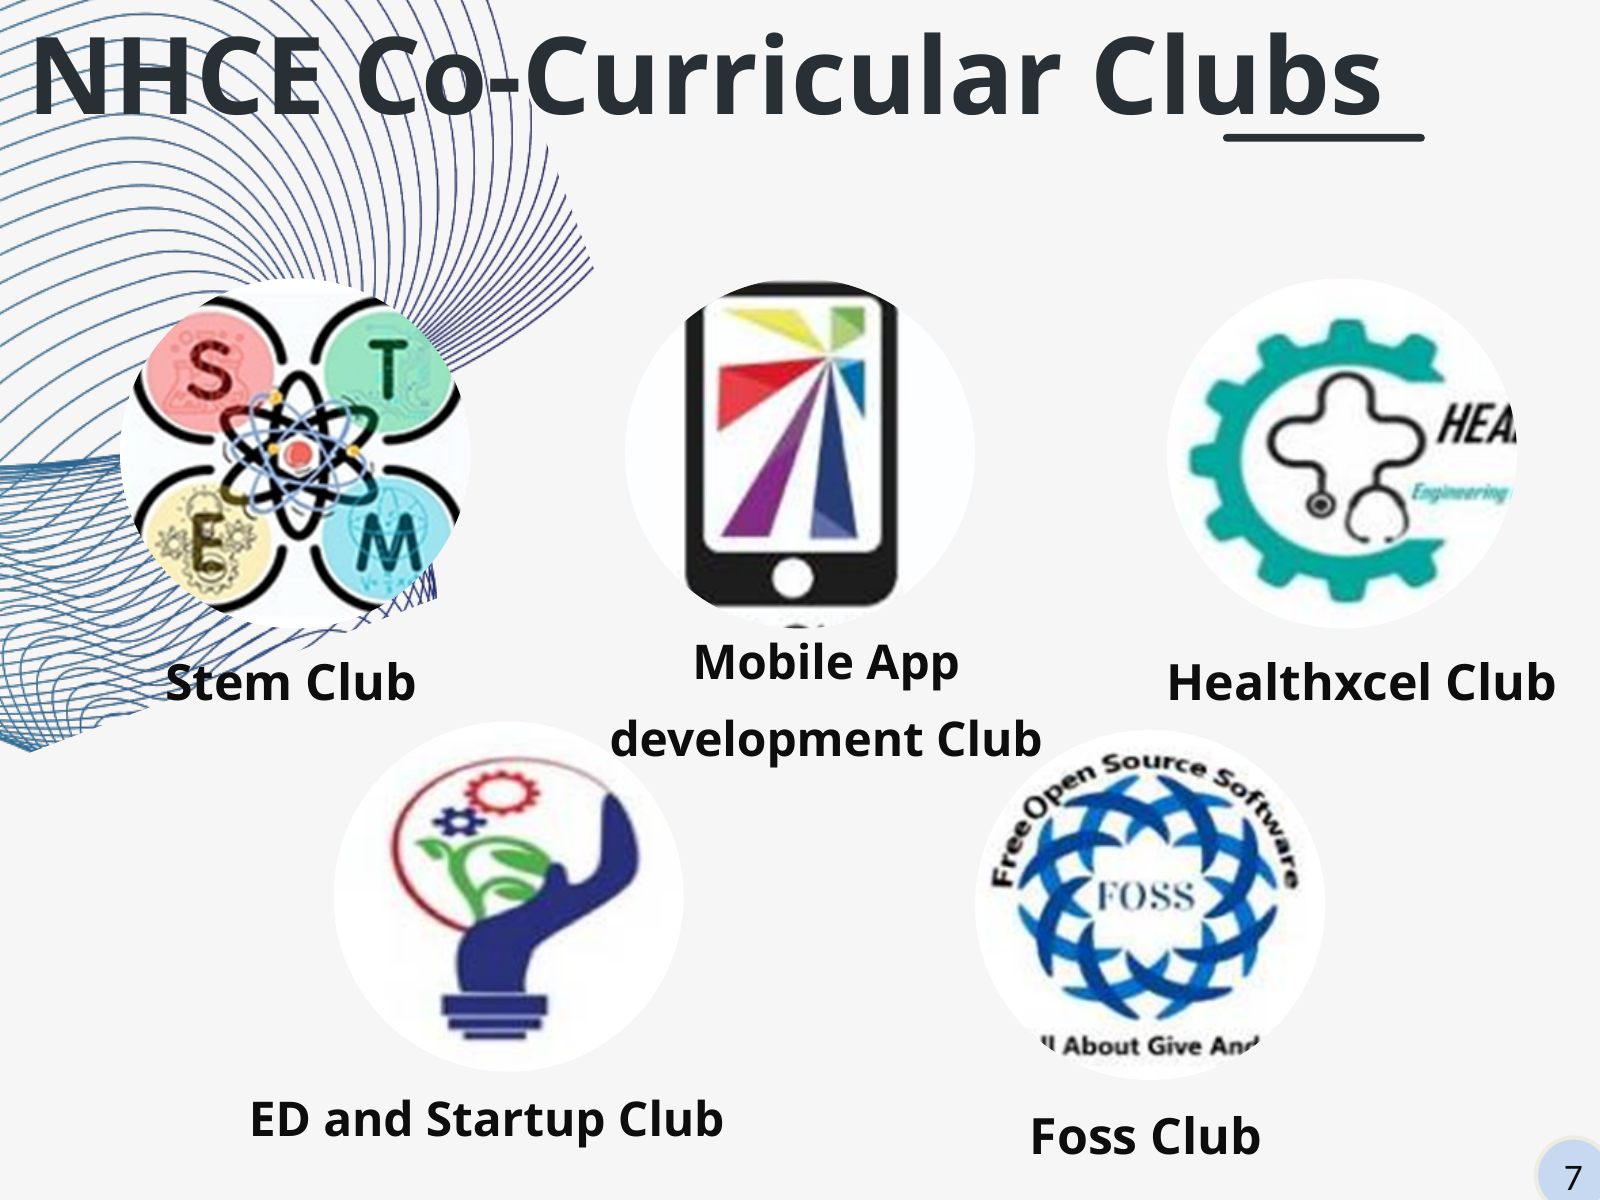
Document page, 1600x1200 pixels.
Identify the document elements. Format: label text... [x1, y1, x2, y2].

text_box NHCE Co-Curricular Clubs [27, 28, 1408, 136]
text_box 7 [1533, 1135, 1600, 1200]
text_box Foss Club [1029, 1090, 1304, 1165]
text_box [119, 278, 471, 629]
text_box Mobile App development Club [594, 612, 1058, 766]
text_box Healthxcel Club [1166, 630, 1600, 711]
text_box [1166, 278, 1518, 629]
text_box Stem Club [165, 630, 509, 711]
text_box ED and Startup Club [249, 1077, 851, 1146]
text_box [624, 278, 976, 629]
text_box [974, 729, 1326, 1081]
text_box [0, 0, 619, 764]
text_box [333, 721, 684, 1072]
